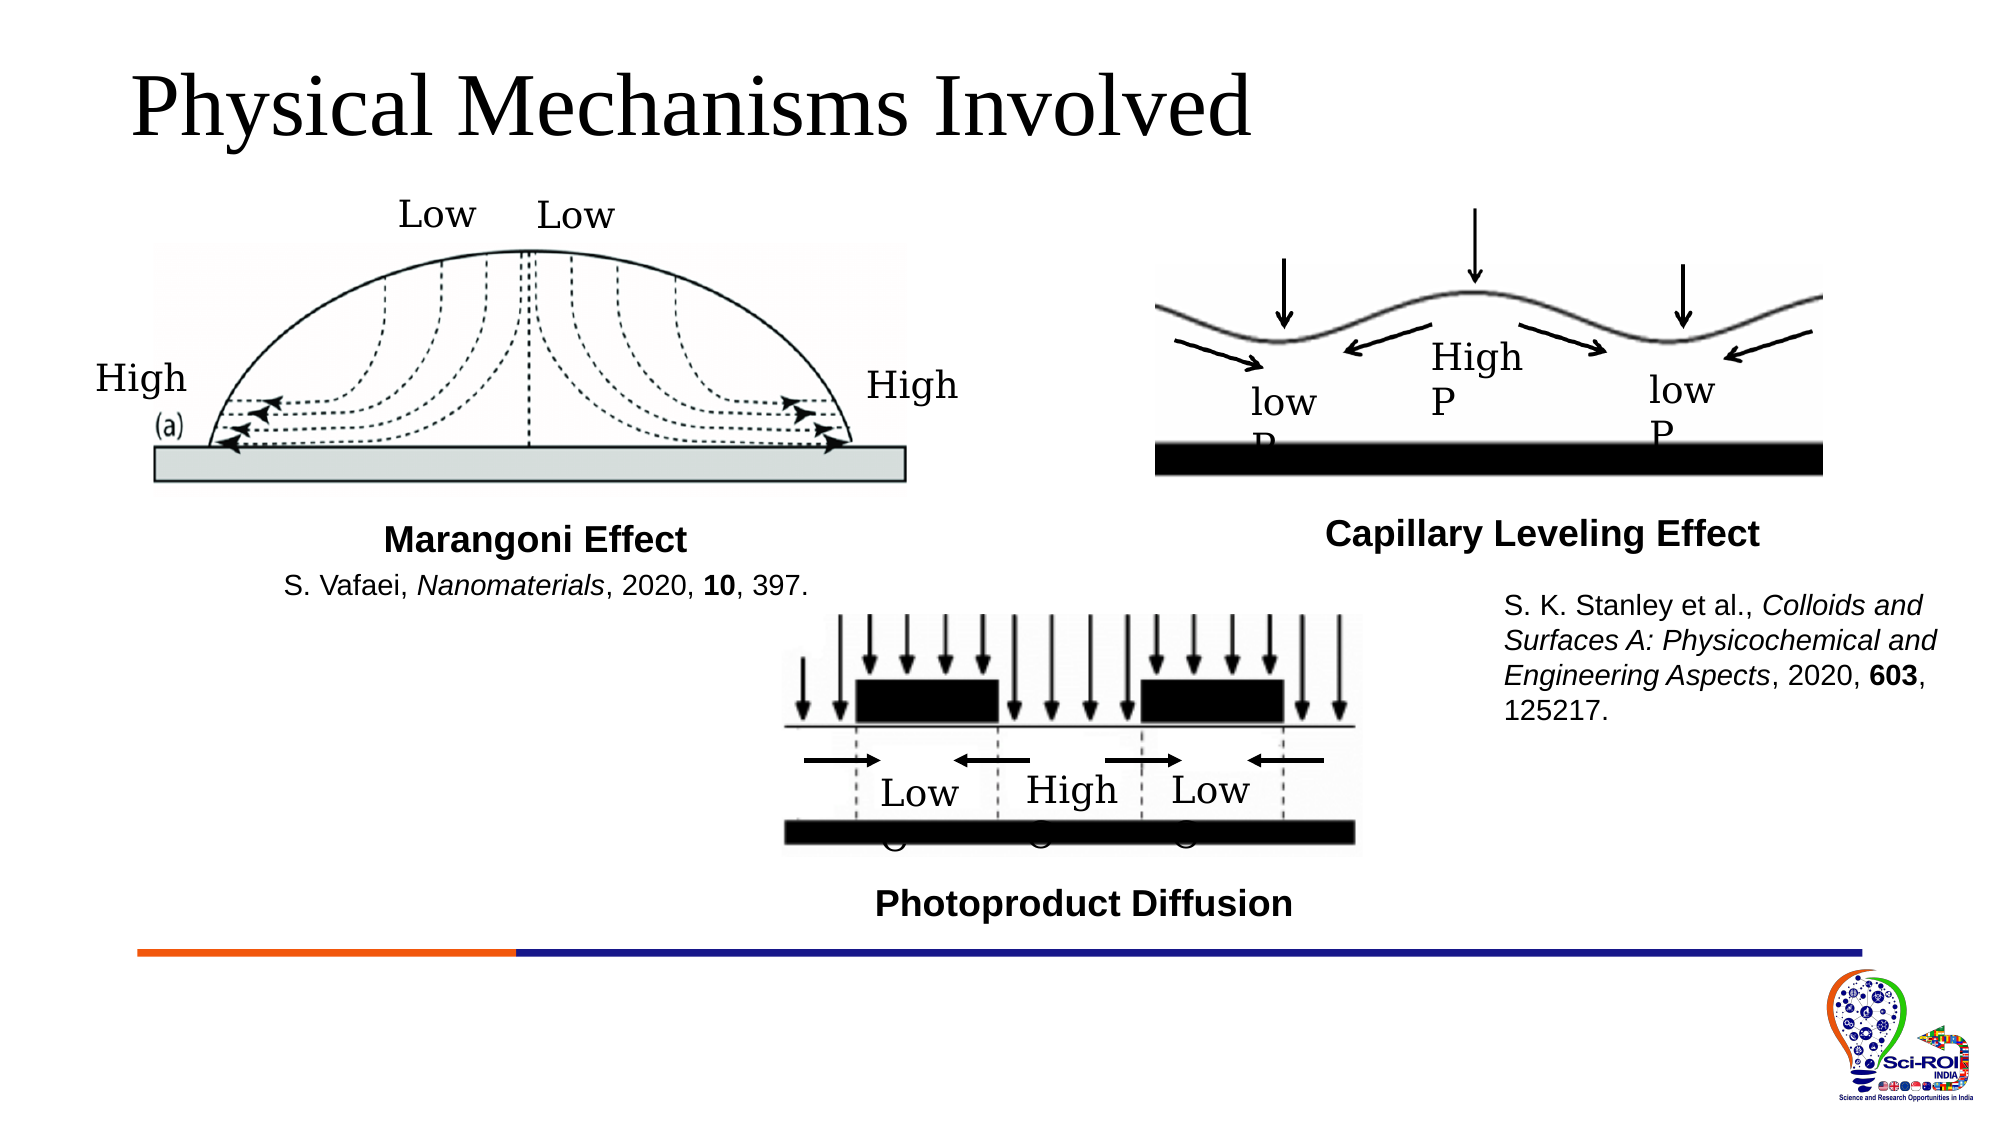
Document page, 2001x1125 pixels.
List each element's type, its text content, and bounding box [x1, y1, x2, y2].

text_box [1154, 208, 1824, 562]
picture [1825, 966, 1977, 1105]
title Physical Mechanisms Involved [115, 50, 1912, 163]
text_box S. K. Stanley et al., Colloids and Surfaces A: Physicochemical and Engineering Aspects, 2020, 603, 125217. [1489, 578, 1992, 734]
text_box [781, 613, 1363, 933]
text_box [59, 182, 1010, 610]
